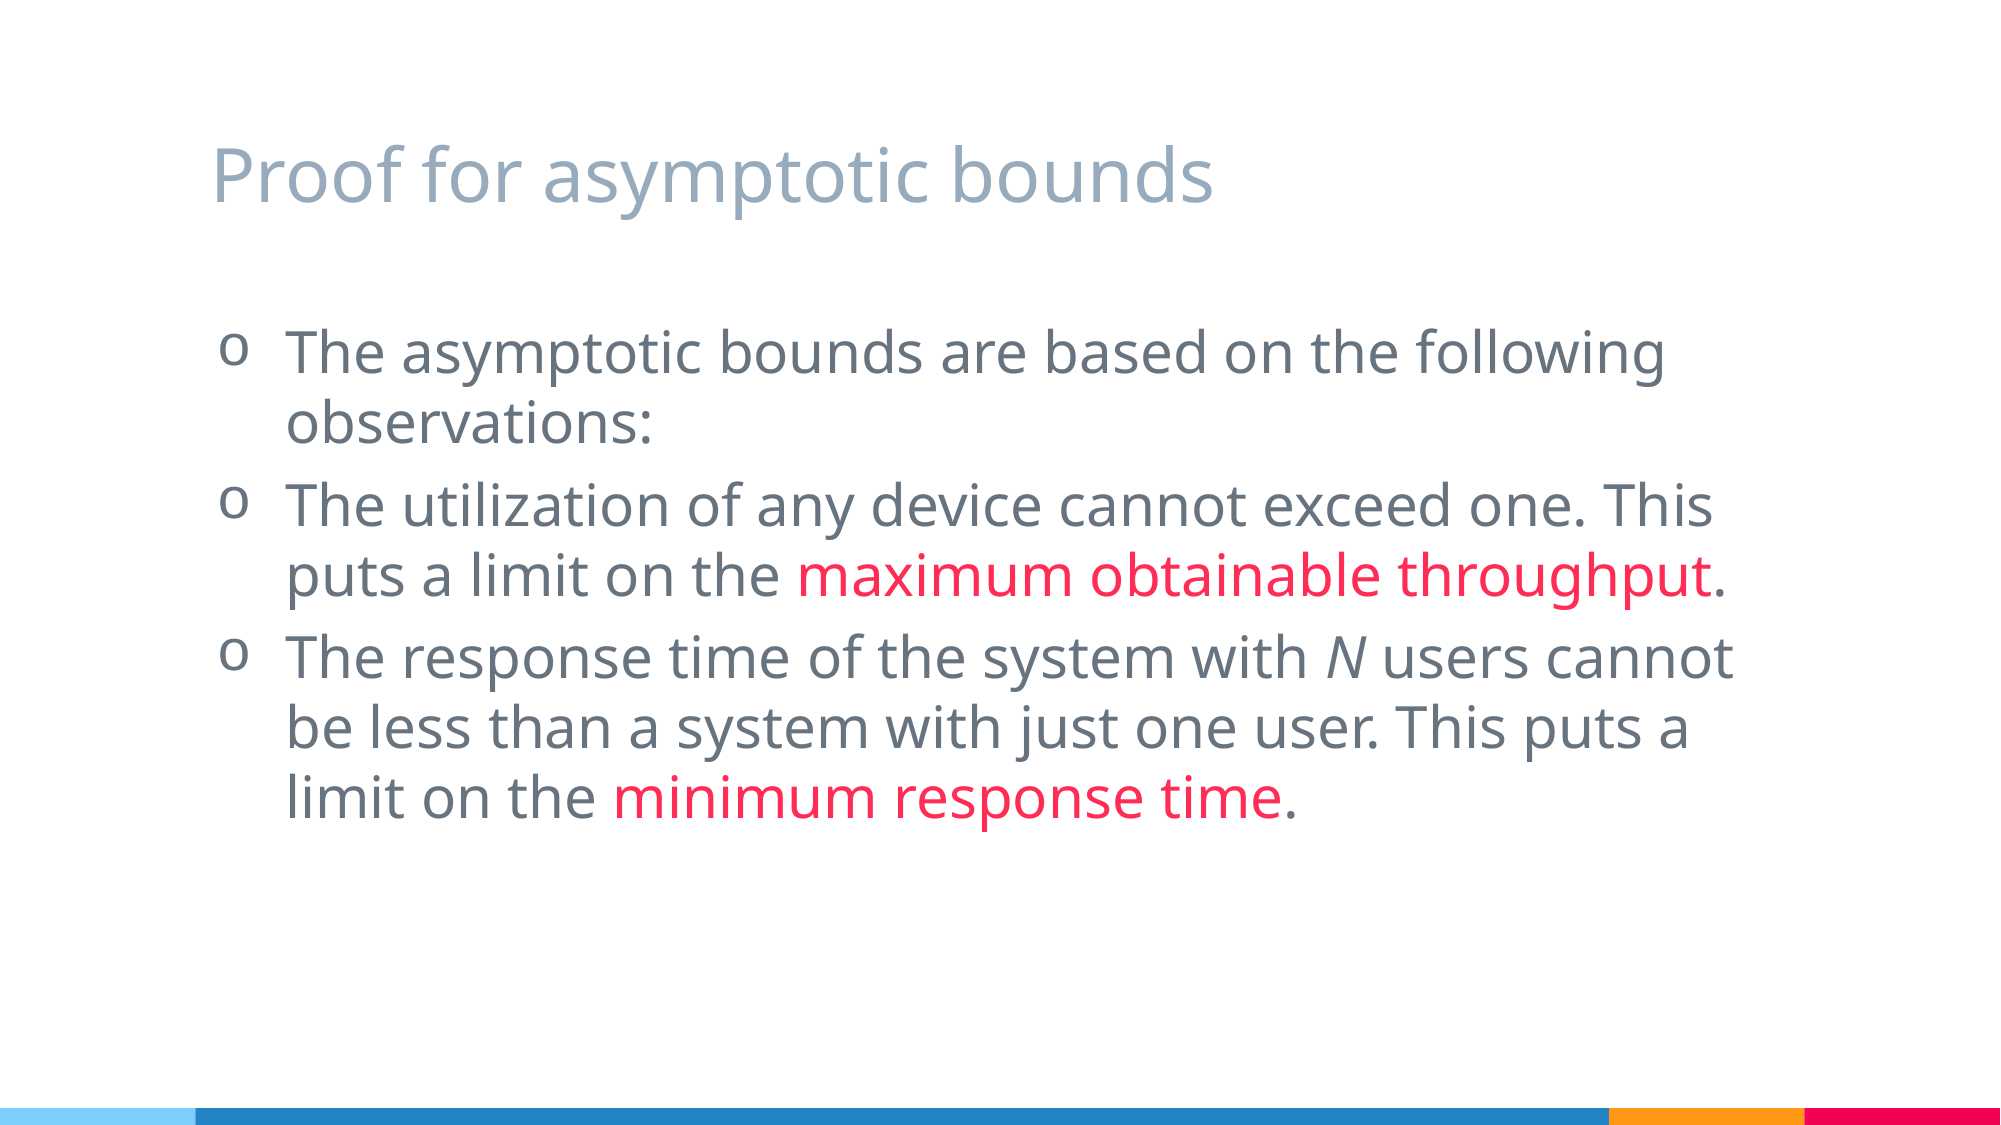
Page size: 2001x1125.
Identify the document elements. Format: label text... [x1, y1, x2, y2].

list The asymptotic bounds are based on the following observations: The utilization of any device cannot exceed one. This puts a limit on the maximum obtainable throughput. The response time of the system with N users cannot be less than a system with just one user. This puts a limit on the minimum response time. [195, 300, 1805, 1078]
title Proof for asymptotic bounds [195, 45, 1805, 233]
